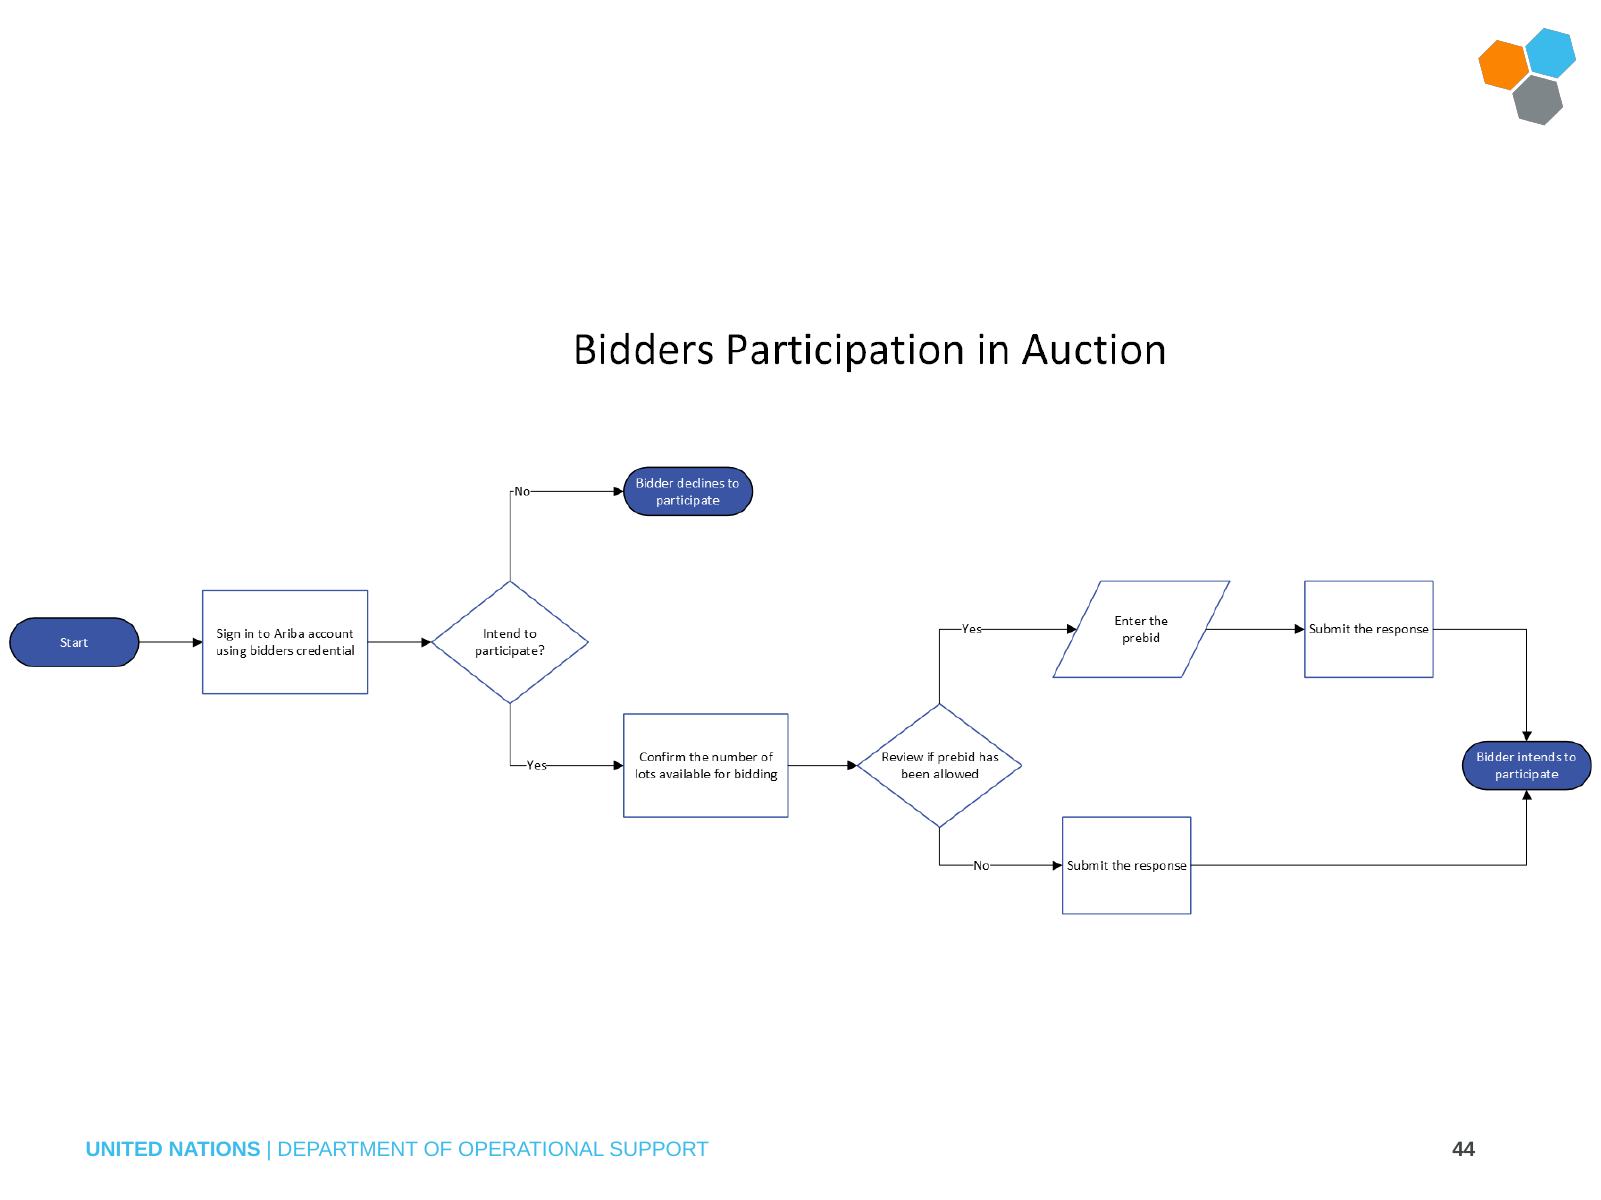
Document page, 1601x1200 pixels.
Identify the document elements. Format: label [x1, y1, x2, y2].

picture [0, 299, 1601, 923]
picture [1464, 17, 1590, 136]
